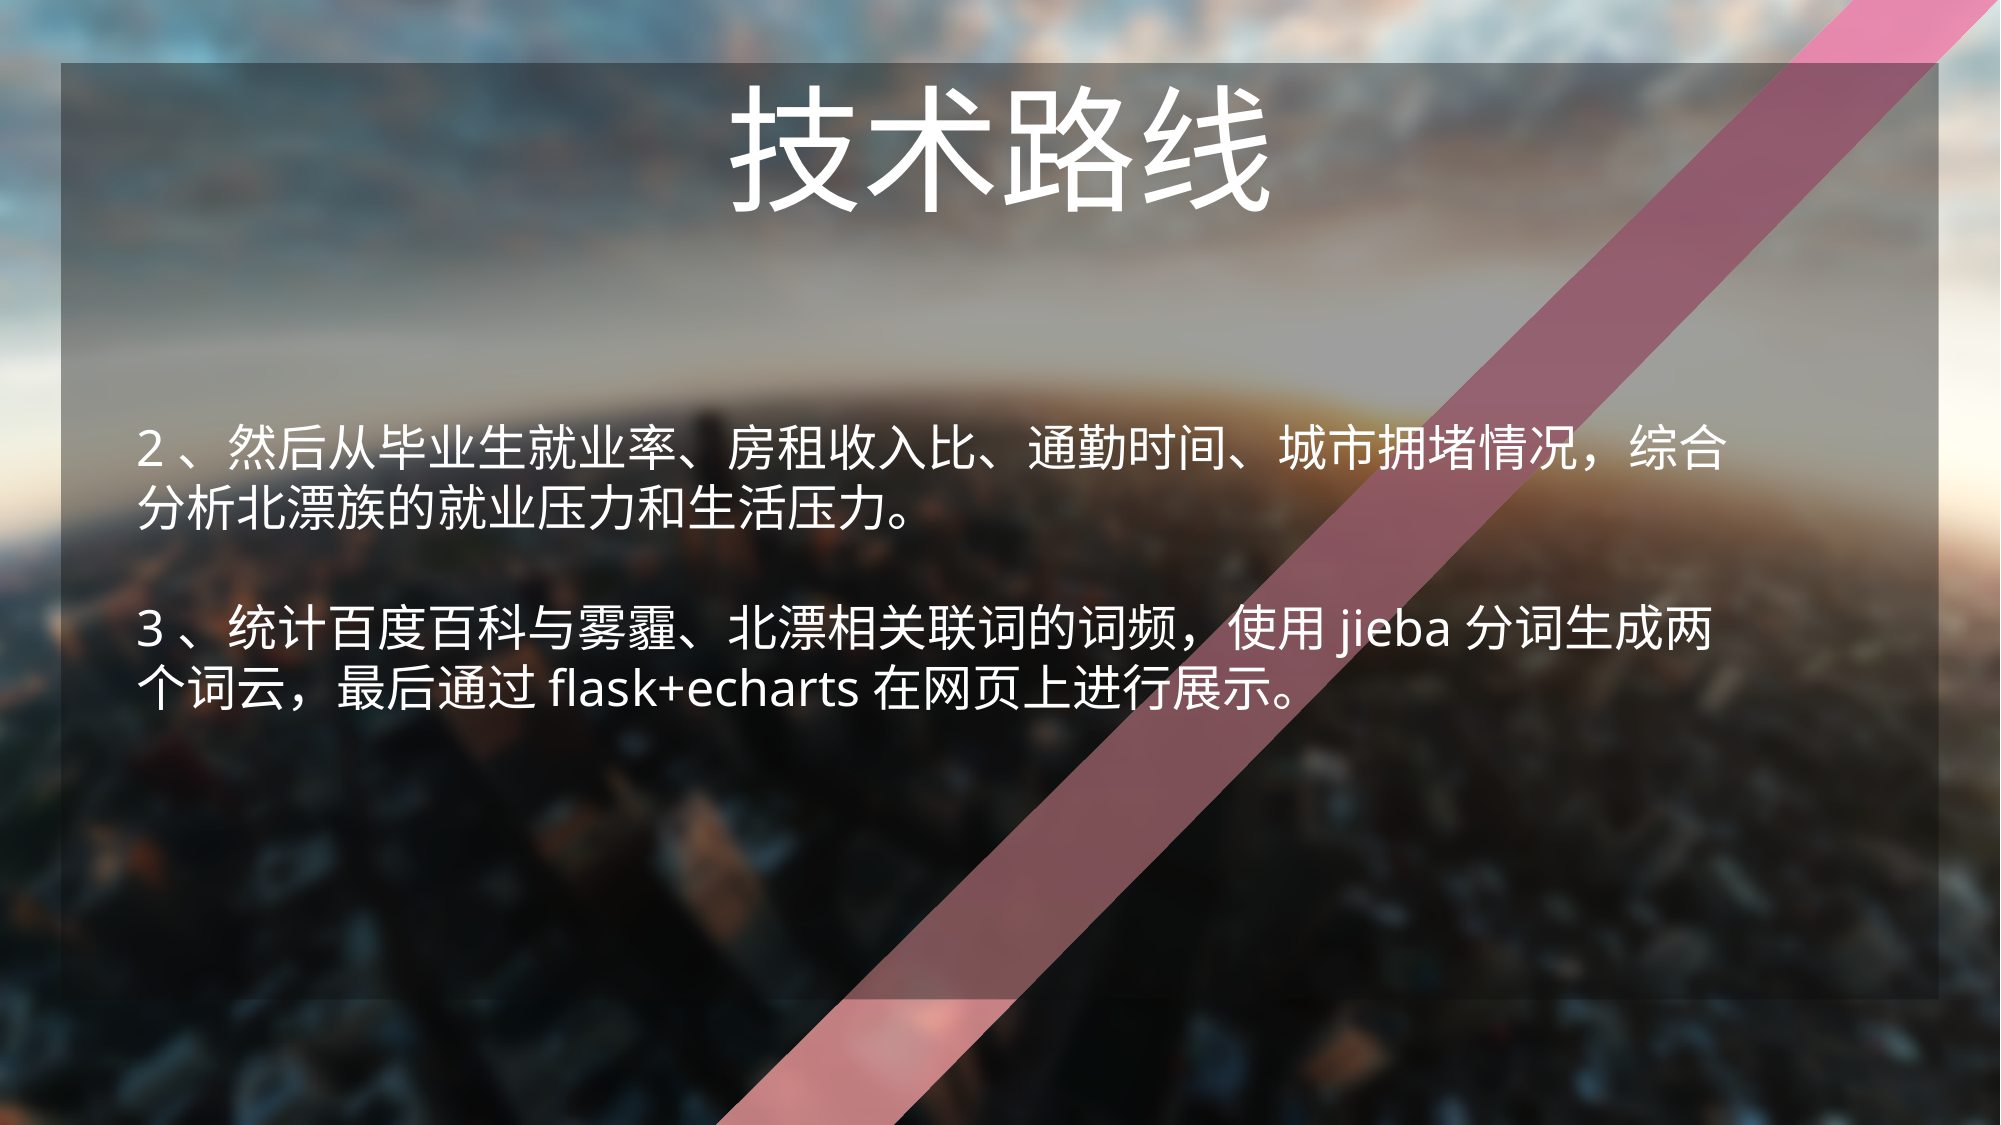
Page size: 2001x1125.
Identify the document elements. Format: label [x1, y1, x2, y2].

text_box [0, 0, 2000, 1125]
